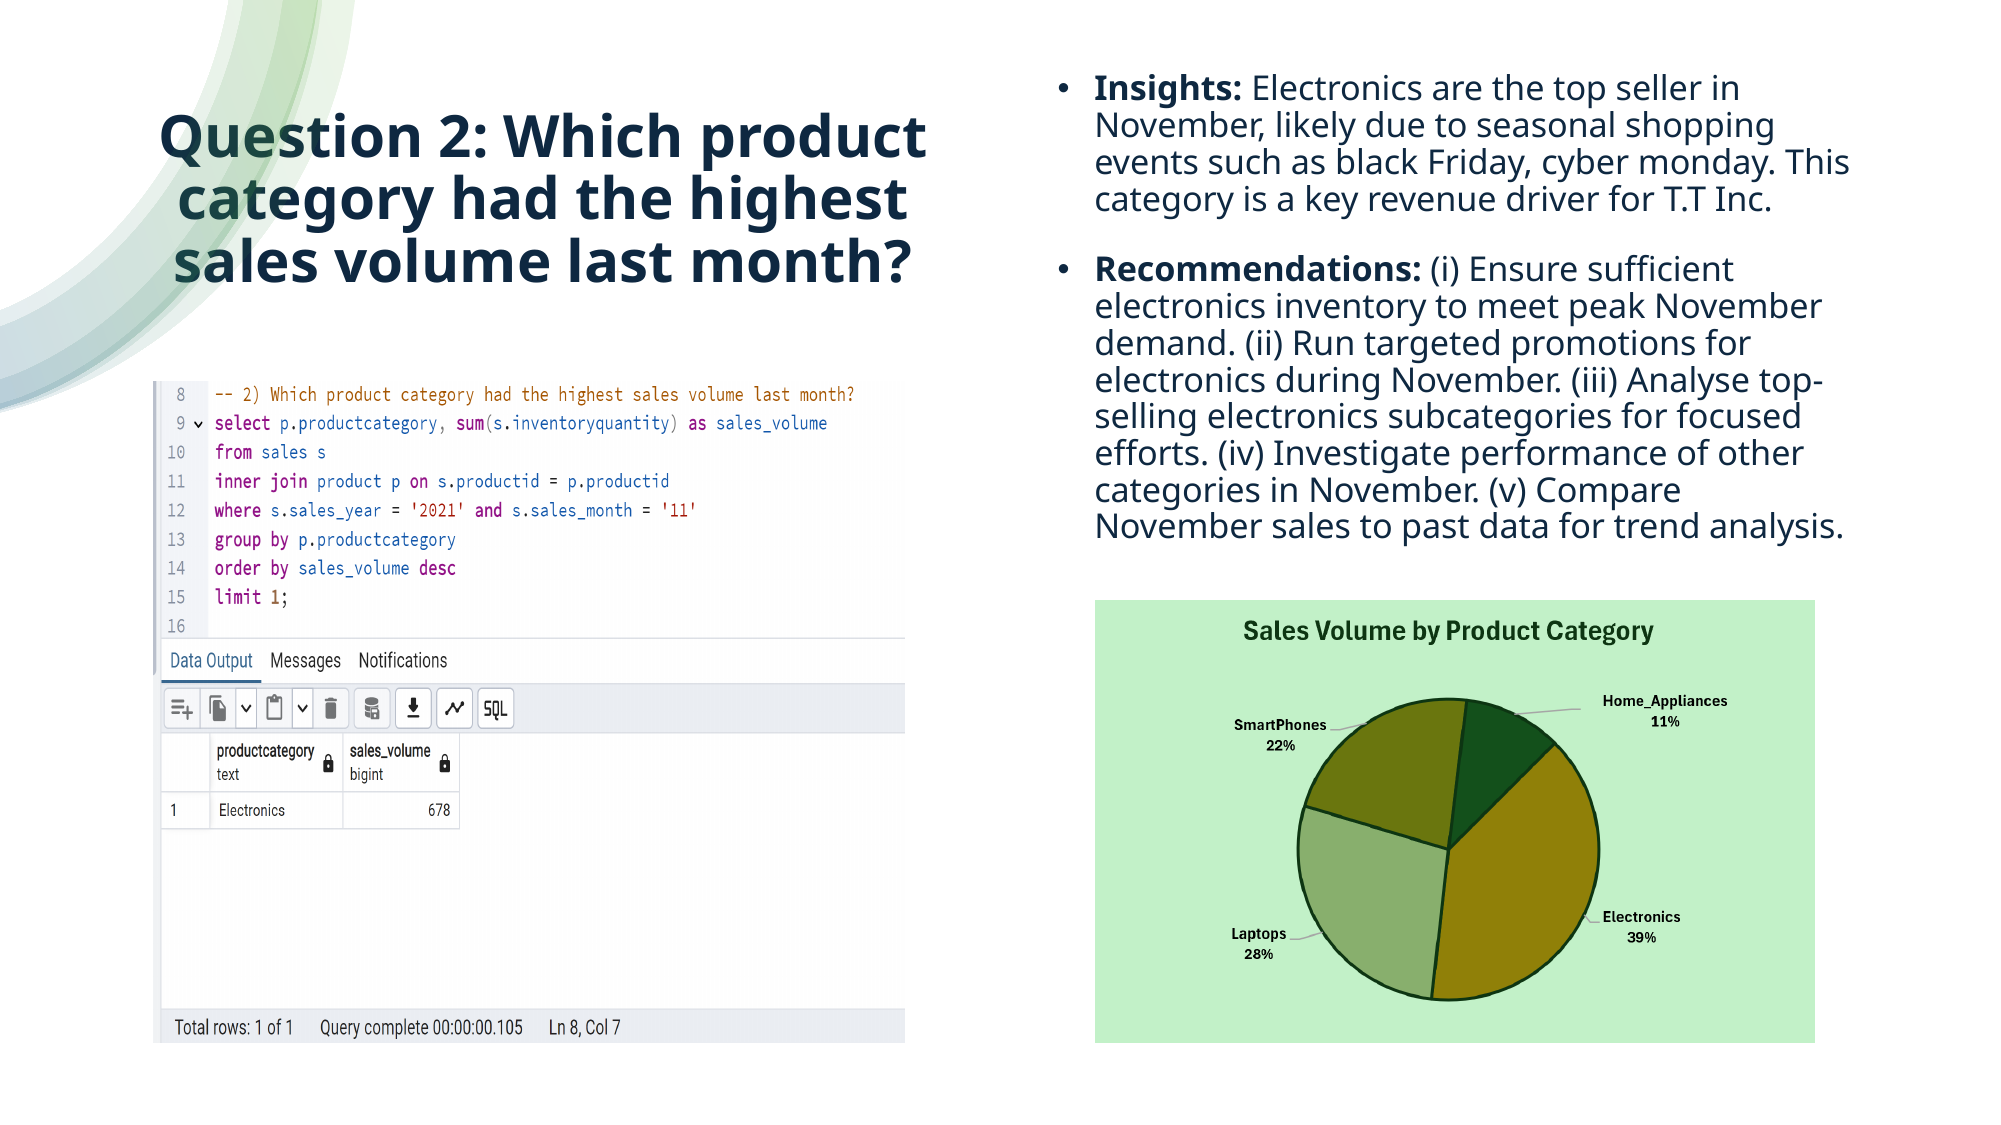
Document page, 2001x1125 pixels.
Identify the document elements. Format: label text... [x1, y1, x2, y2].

list Insights: Electronics are the top seller in November, likely due to seasonal shopping events such as black Friday, cyber monday. This category is a key revenue driver for T.T Inc. Recommendations: (i) Ensure sufficient electronics inventory to meet peak November demand. (ii) Run targeted promotions for electronics during November. (iii) Analyse top-selling electronics subcategories for focused efforts. (iv) Investigate performance of other categories in November. (v) Compare November sales to past data for trend analysis. [1042, 55, 1868, 563]
text_box [0, 0, 2000, 1125]
title Question 2: Which product category had the highest sales volume last month? [384, 55, 955, 347]
picture [1095, 599, 1816, 1043]
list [152, 380, 905, 1043]
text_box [0, 27, 384, 386]
